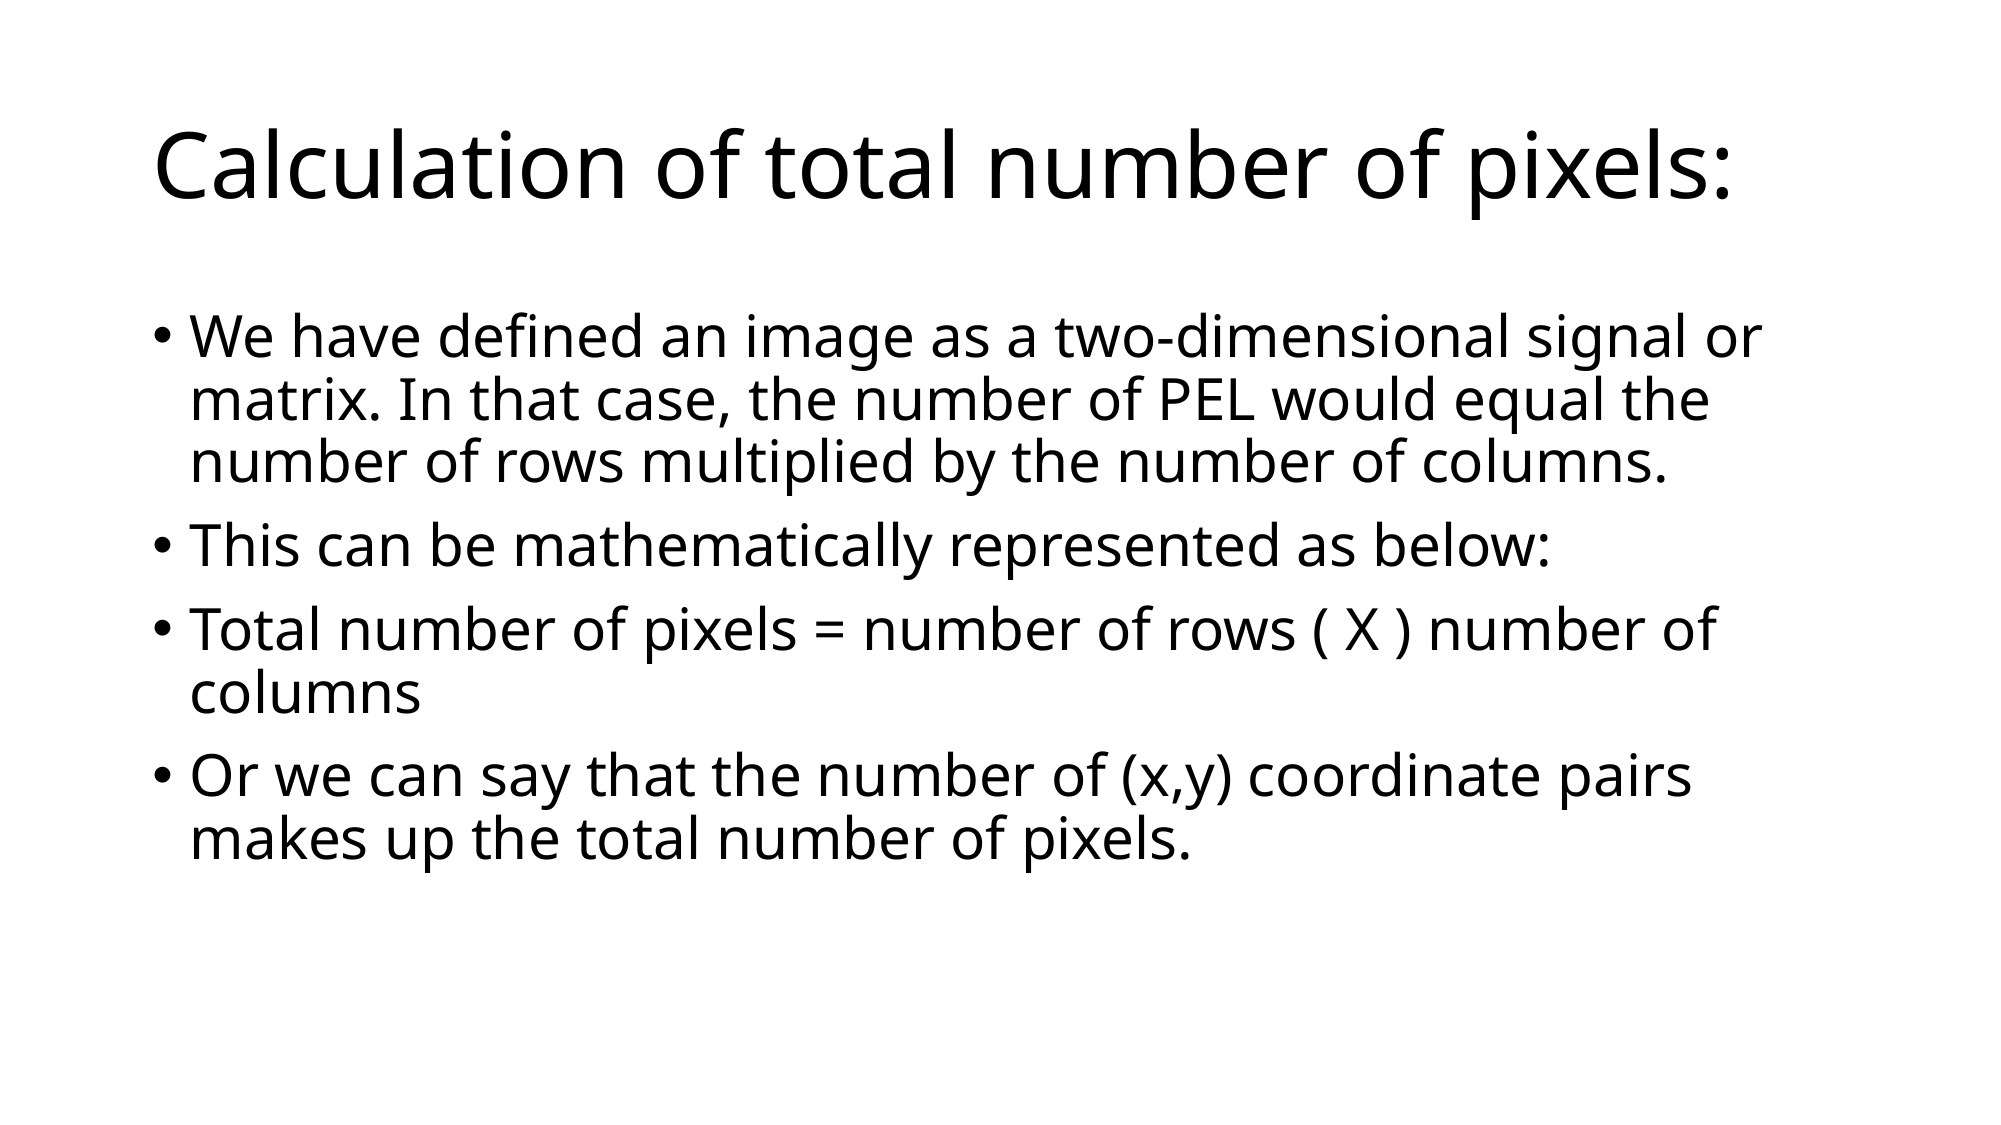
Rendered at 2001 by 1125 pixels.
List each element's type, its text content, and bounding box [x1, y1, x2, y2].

title Calculation of total number of pixels: [137, 59, 1863, 278]
list We have defined an image as a two-dimensional signal or matrix. In that case, the number of PEL would equal the number of rows multiplied by the number of columns. This can be mathematically represented as below: Total number of pixels = number of rows ( X ) number of columns Or we can say that the number of (x,y) coordinate pairs makes up the total number of pixels. [137, 299, 1863, 1014]
